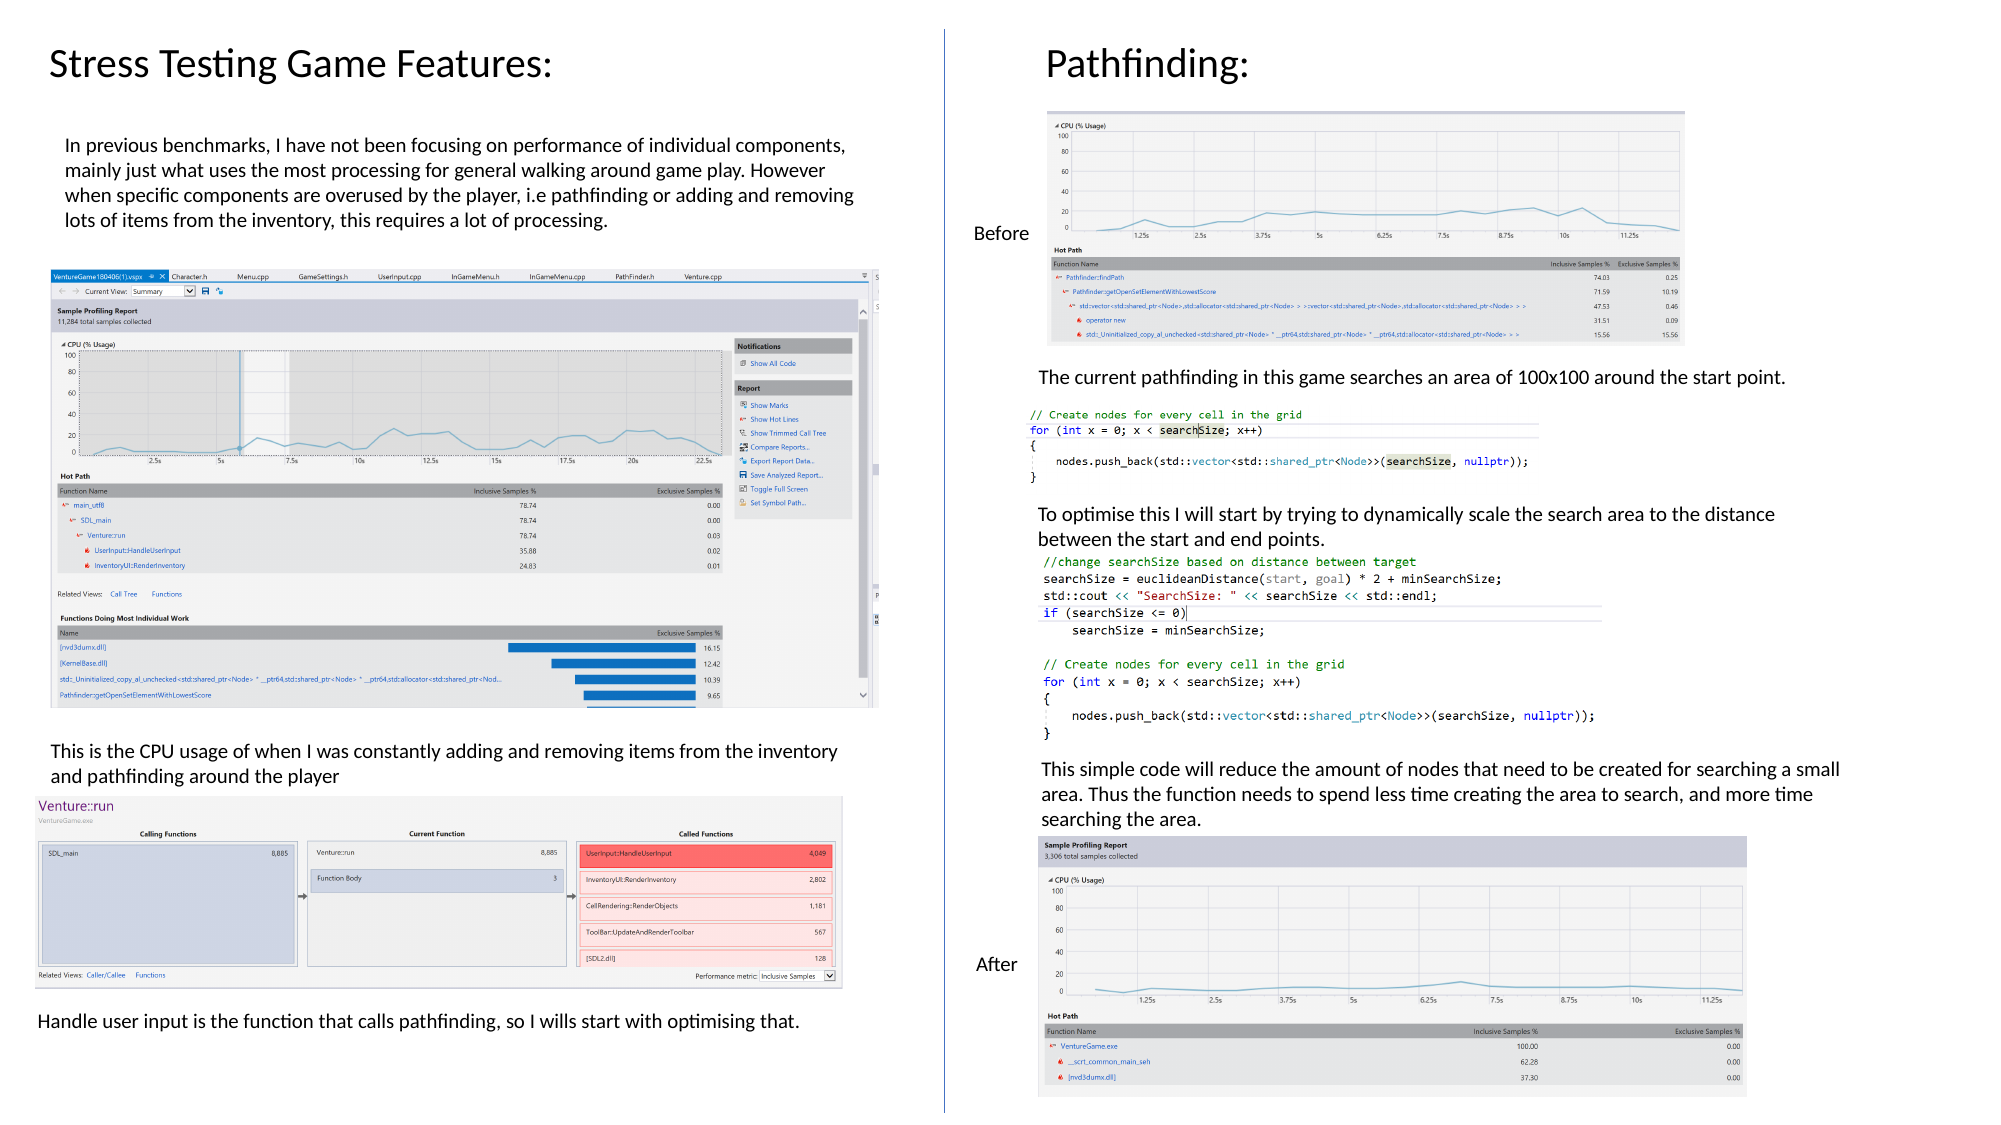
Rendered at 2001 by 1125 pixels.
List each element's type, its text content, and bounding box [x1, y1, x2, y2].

text_box The current pathfinding in this game searches an area of 100x100 around the start point. [1023, 356, 1867, 397]
text_box Stress Testing Game Features: [34, 28, 689, 94]
picture [35, 796, 843, 989]
picture [1026, 405, 1539, 495]
text_box After [961, 943, 1038, 984]
text_box To optimise this I will start by trying to dynamically scale the search area to the distance between the start and end points. [1023, 493, 1866, 559]
text_box Pathfinding: [1031, 28, 1313, 94]
text_box Before [958, 212, 1047, 253]
text_box Handle user input is the function that calls pathfinding, so I wills start with optimising that. [22, 1000, 866, 1041]
picture [1047, 111, 1685, 346]
text_box This is the CPU usage of when I was constantly adding and removing items from the inventory and pathfinding around the player [35, 730, 879, 796]
picture [50, 269, 879, 708]
text_box This simple code will reduce the amount of nodes that need to be created for searching a small area. Thus the function needs to spend less time creating the area to search, and more time searching the area. [1026, 748, 1870, 838]
picture [1038, 836, 1747, 1097]
text_box In previous benchmarks, I have not been focusing on performance of individual components, mainly just what uses the most processing for general walking around game play. However when specific components are overused by the player, i.e pathfinding or adding and removing lots of items from the inventory, this requires a lot of processing. [50, 124, 893, 239]
picture [1038, 552, 1602, 755]
